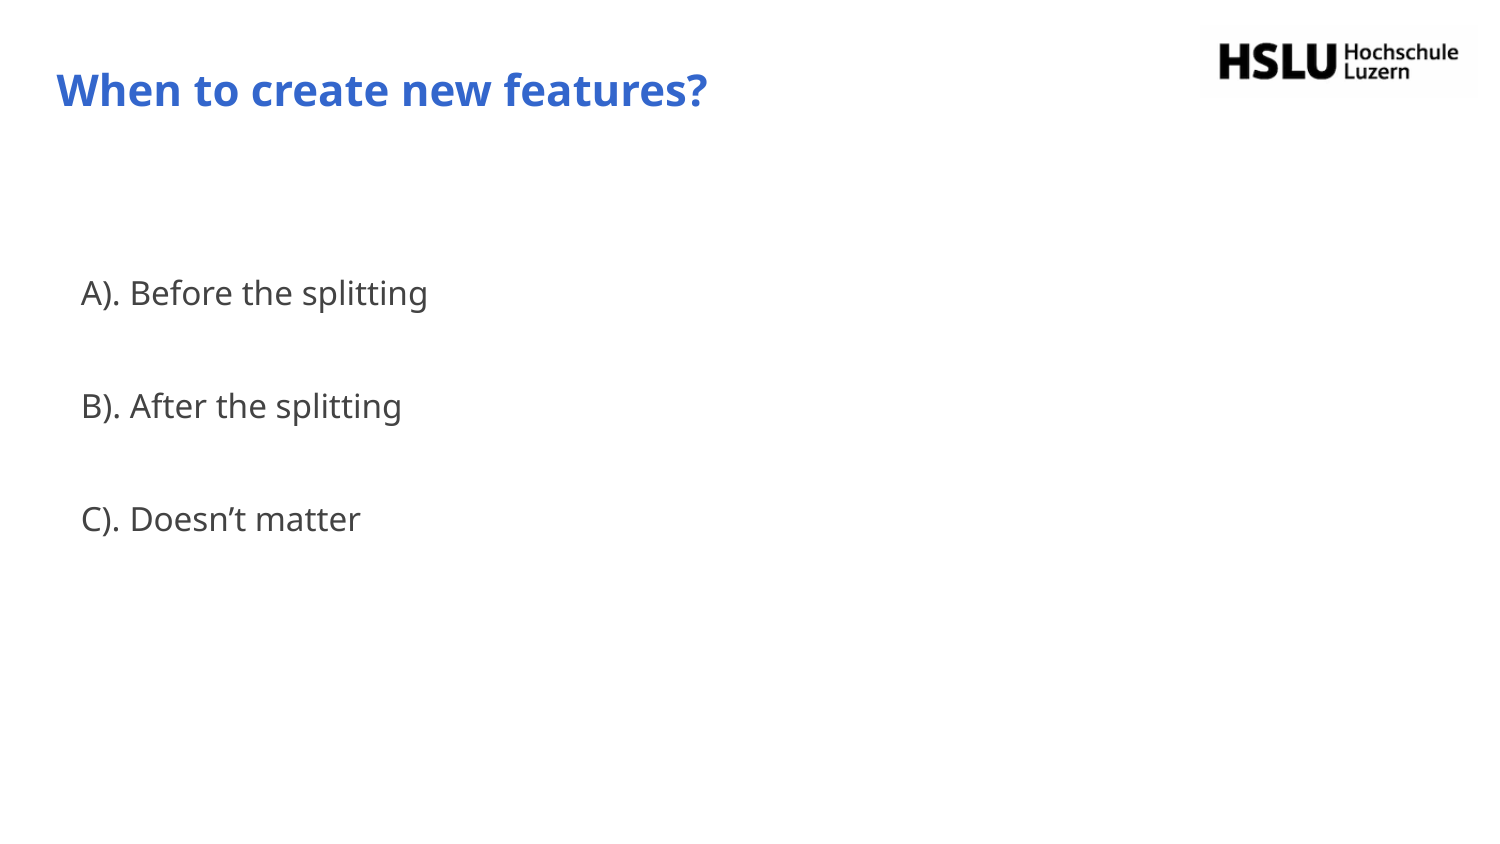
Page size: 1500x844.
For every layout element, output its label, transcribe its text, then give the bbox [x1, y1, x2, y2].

picture [1200, 25, 1478, 98]
title When to create new features? [41, 34, 869, 139]
list A). Before the splitting B). After the splitting C). Doesn’t matter [65, 216, 886, 449]
